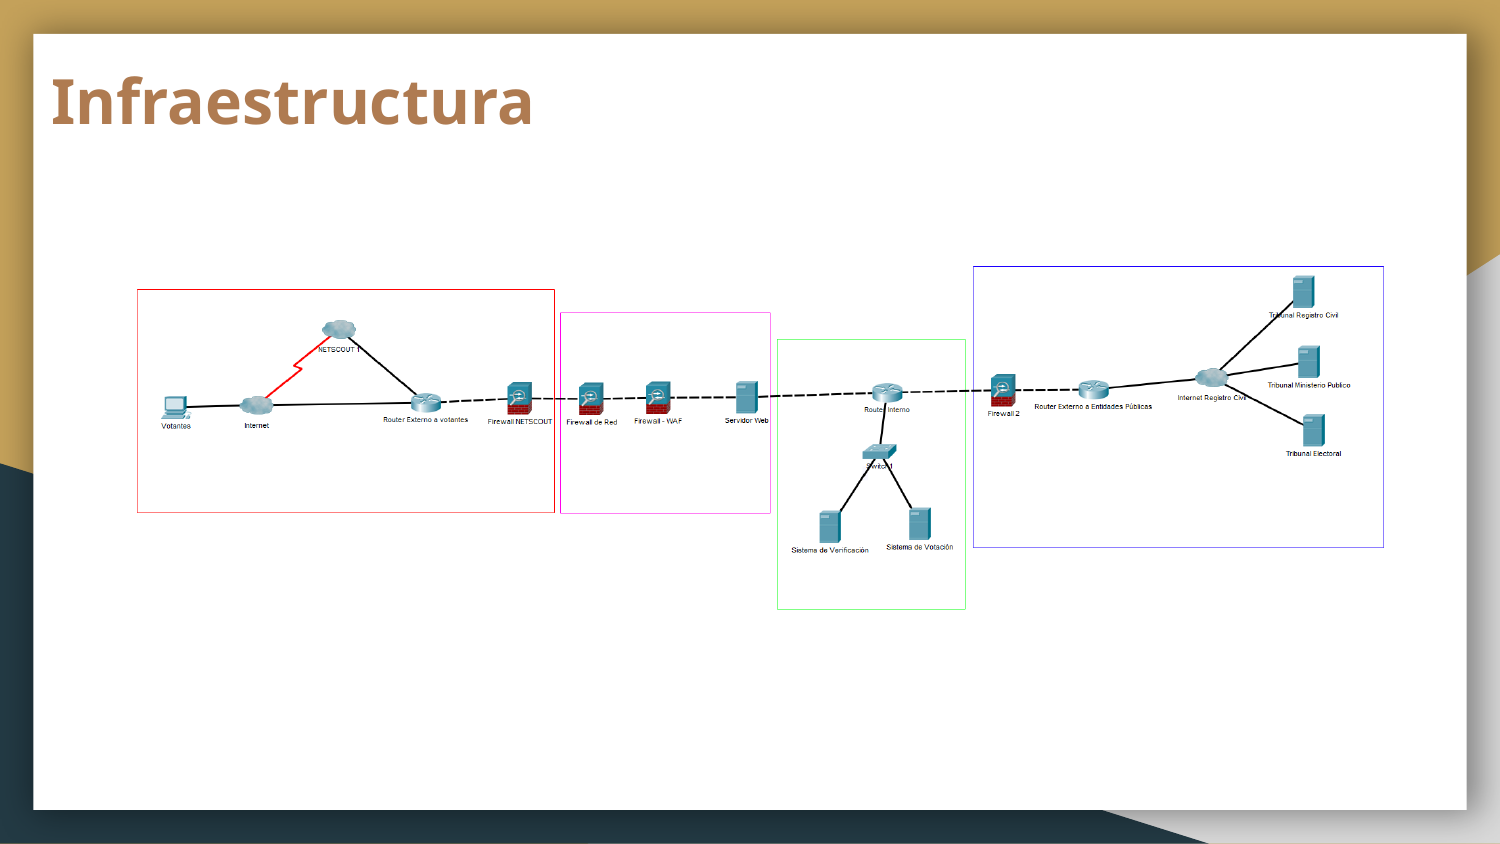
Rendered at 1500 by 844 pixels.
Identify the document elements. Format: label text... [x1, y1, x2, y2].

title Infraestructura [35, 47, 874, 152]
picture [125, 262, 1394, 618]
